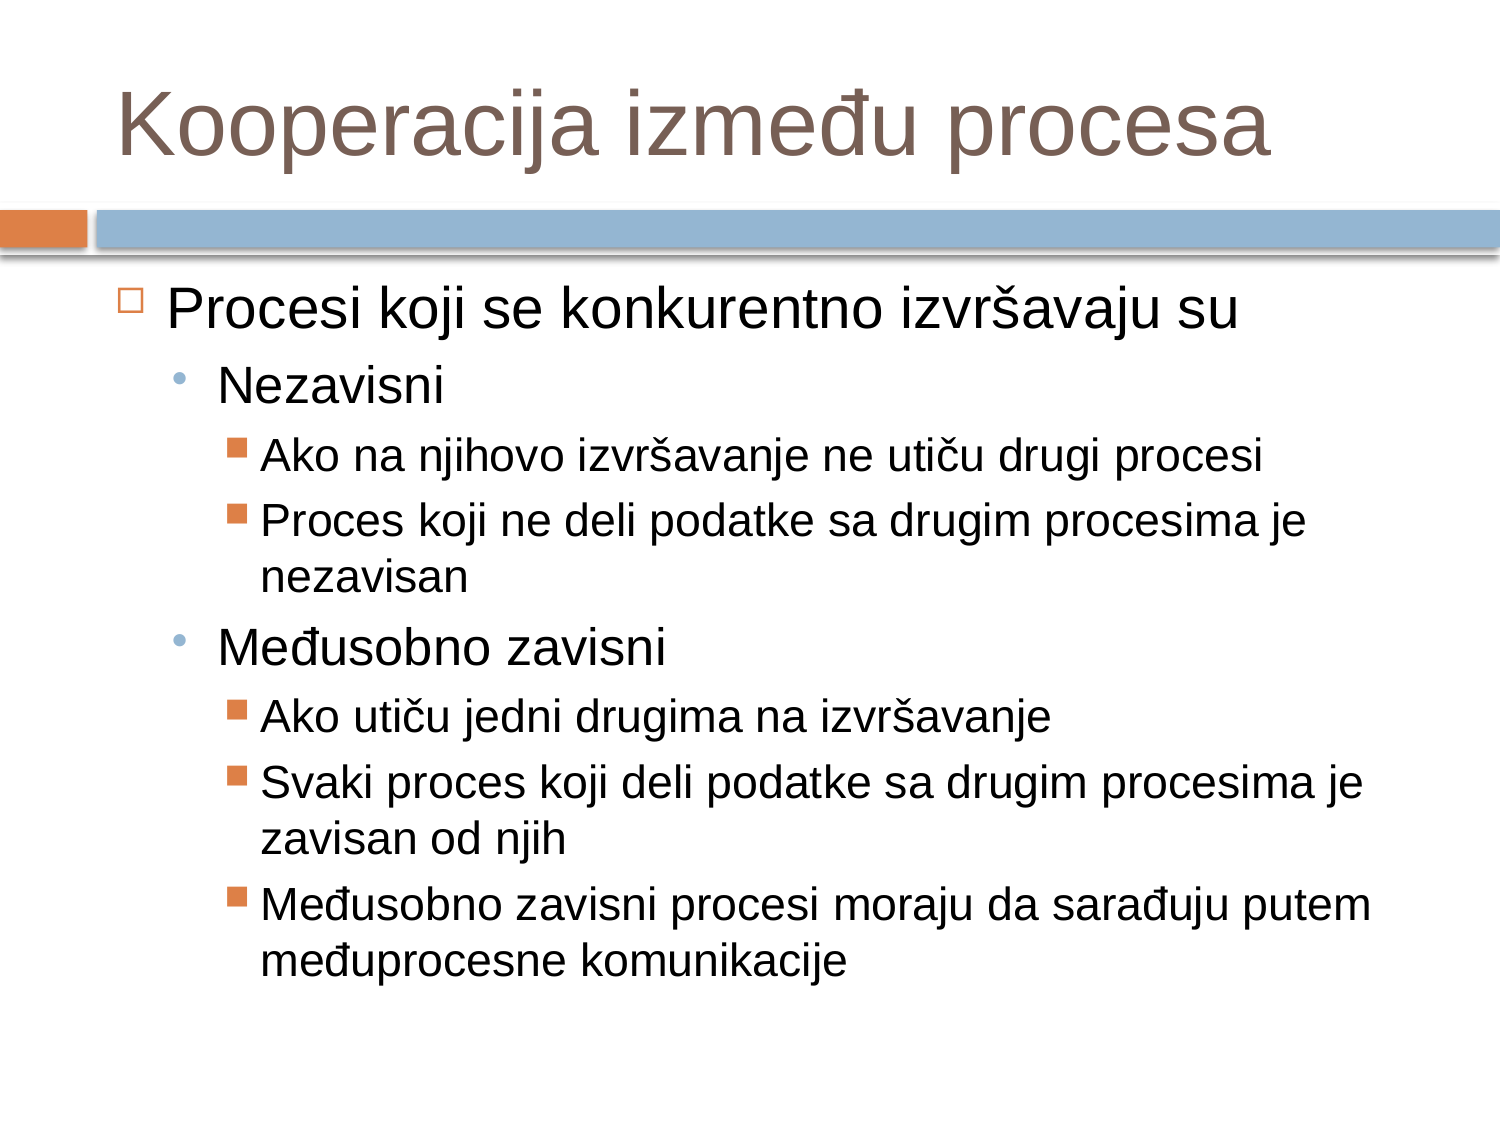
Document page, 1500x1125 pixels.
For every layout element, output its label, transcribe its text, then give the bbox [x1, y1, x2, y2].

list Procesi koji se konkurentno izvršavaju su Nezavisni Ako na njihovo izvršavanje ne utiču drugi procesi Proces koji ne deli podatke sa drugim procesima je nezavisan Međusobno zavisni Ako utiču jedni drugima na izvršavanje Svaki proces koji deli podatke sa drugim procesima je zavisan od njih Međusobno zavisni procesi moraju da sarađuju putem međuprocesne komunikacije [100, 262, 1438, 1000]
title Kooperacija između procesa [100, 37, 1438, 200]
